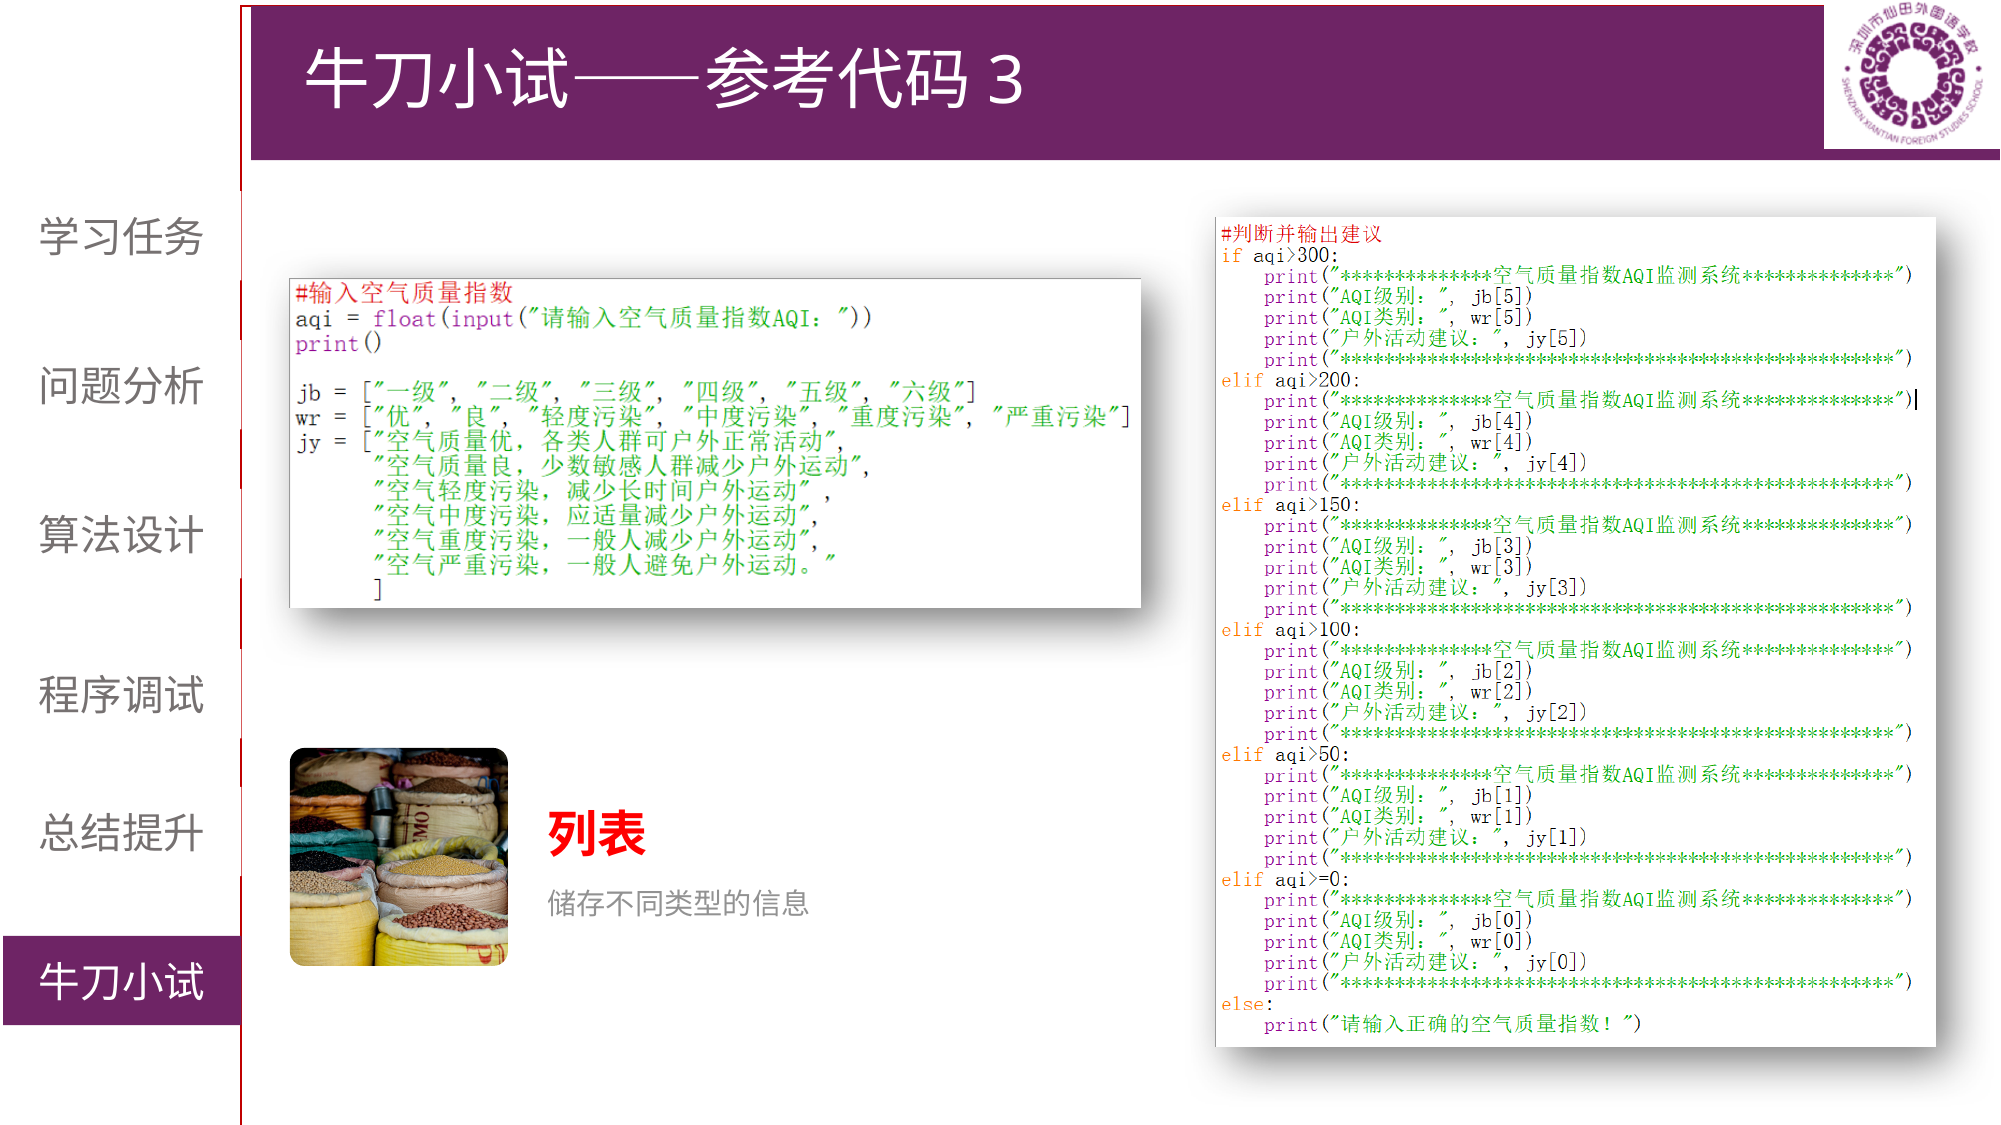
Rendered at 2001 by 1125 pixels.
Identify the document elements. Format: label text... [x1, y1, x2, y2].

text_box 算法设计 [2, 488, 242, 579]
text_box 总结提升 [2, 786, 242, 877]
text_box 学习任务 [2, 190, 242, 281]
picture [289, 278, 1141, 608]
text_box 牛刀小试 [2, 935, 242, 1026]
text_box [288, 746, 509, 968]
text_box 牛刀小试——参考代码3 [289, 29, 1498, 124]
text_box 程序调试 [2, 648, 242, 740]
text_box 问题分析 [2, 339, 242, 430]
picture [1215, 217, 1936, 1047]
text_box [1141, 336, 1215, 476]
text_box 储存不同类型的信息 [532, 871, 1141, 928]
text_box [240, 5, 2000, 1125]
text_box 列表 [532, 795, 936, 871]
text_box [250, 5, 2000, 161]
picture [1824, 0, 2000, 149]
